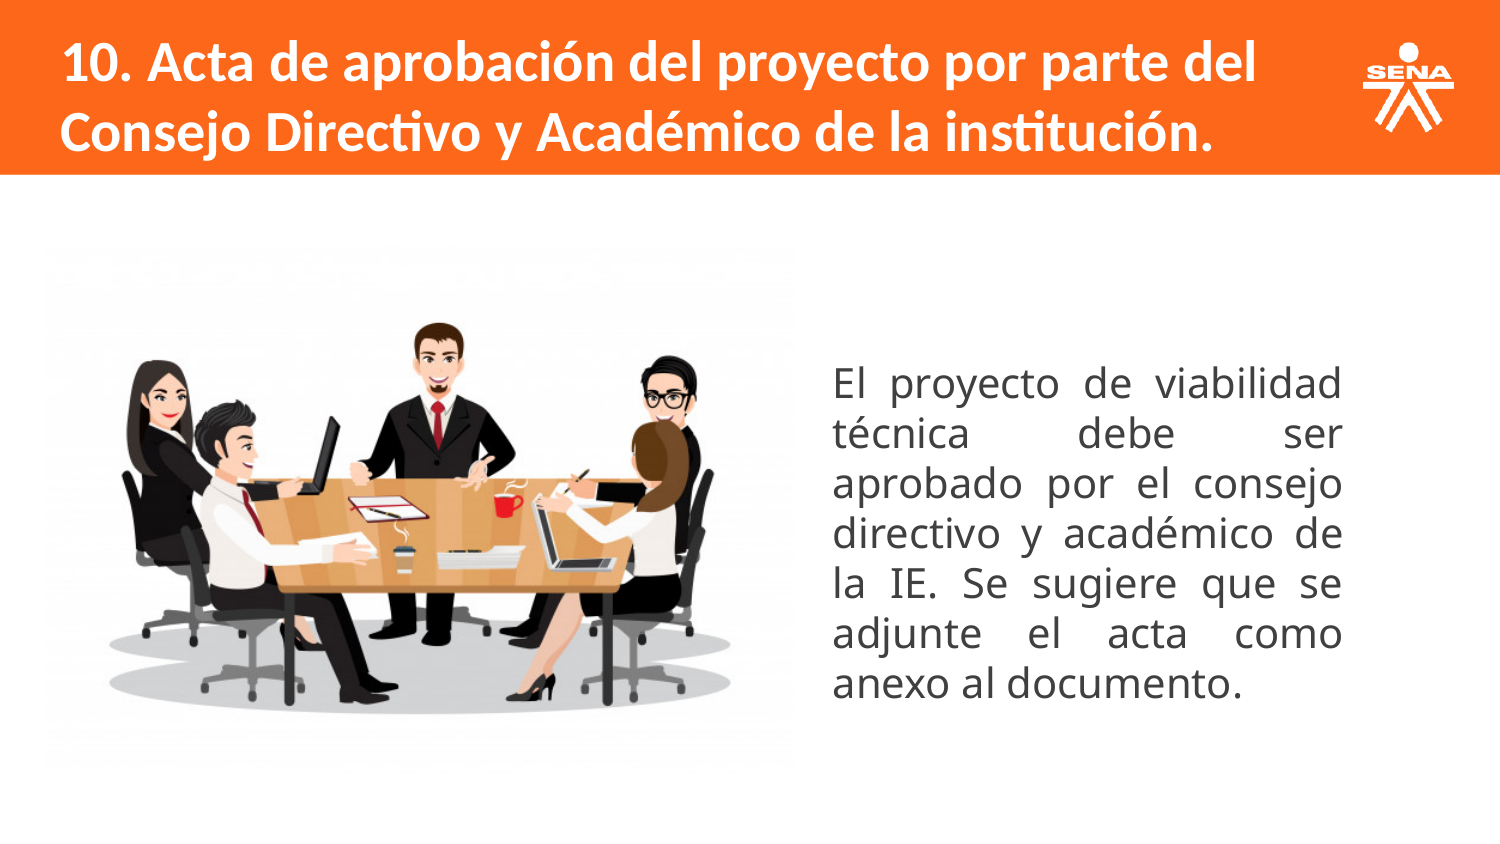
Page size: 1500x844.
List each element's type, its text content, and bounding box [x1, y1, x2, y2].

text_box El proyecto de viabilidad técnica debe ser aprobado por el consejo directivo y académico de la IE. Se sugiere que se adjunte el acta como anexo al documento. [817, 349, 1359, 715]
picture [0, 0, 1500, 844]
text_box 10. Acta de aprobación del proyecto por parte del Consejo Directivo y Académico de la institución. [45, 15, 1380, 171]
